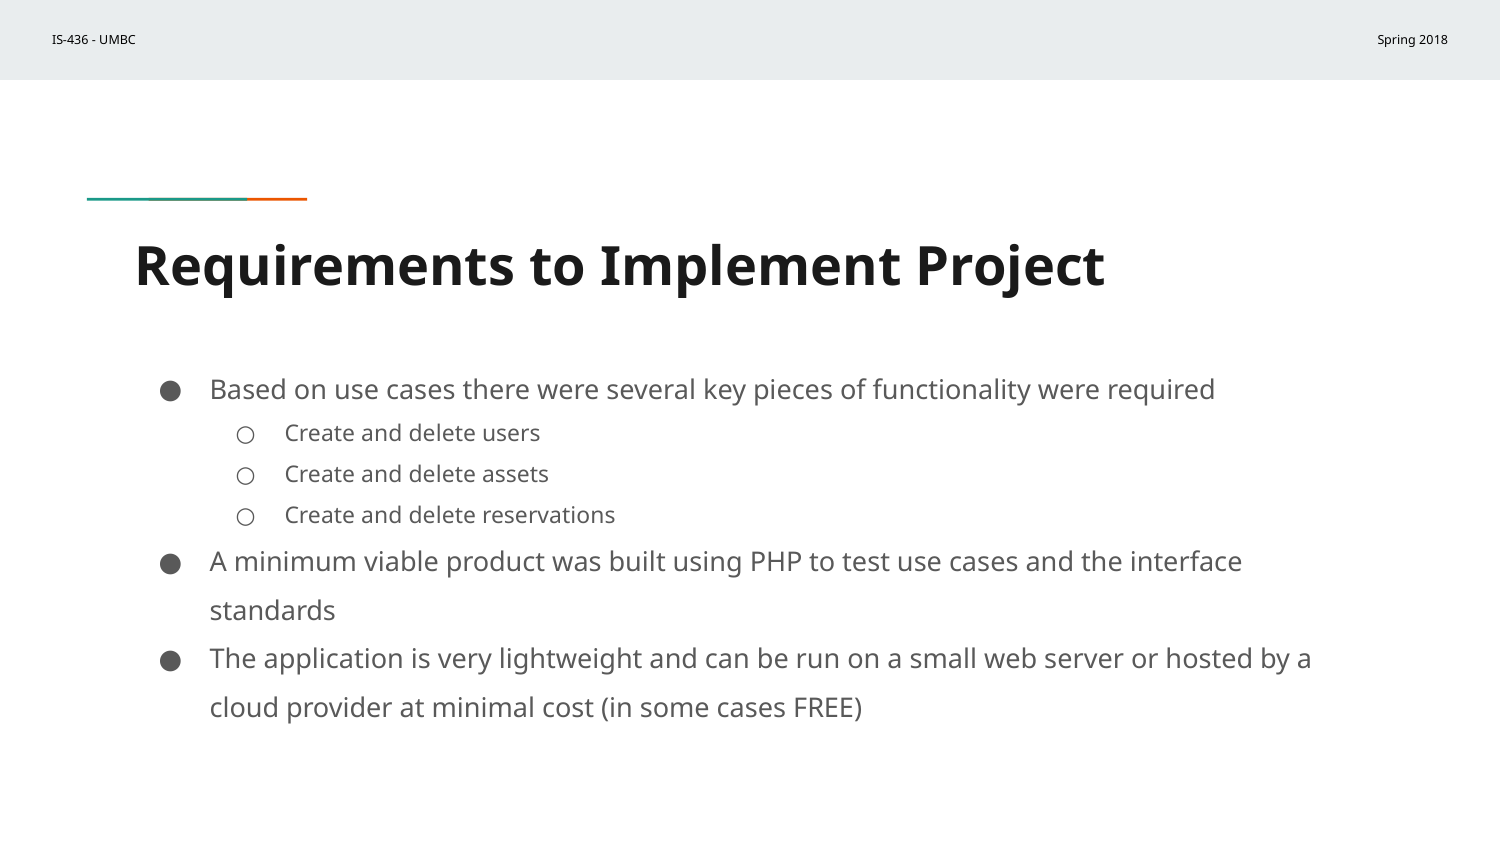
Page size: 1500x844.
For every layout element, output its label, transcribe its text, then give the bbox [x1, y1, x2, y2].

list Based on use cases there were several key pieces of functionality were required Create and delete users Create and delete assets Create and delete reservations A minimum viable product was built using PHP to test use cases and the interface standards The application is very lightweight and can be run on a small web server or hosted by a cloud provider at minimal cost (in some cases FREE) [119, 341, 1381, 712]
title Requirements to Implement Project [119, 216, 1381, 305]
